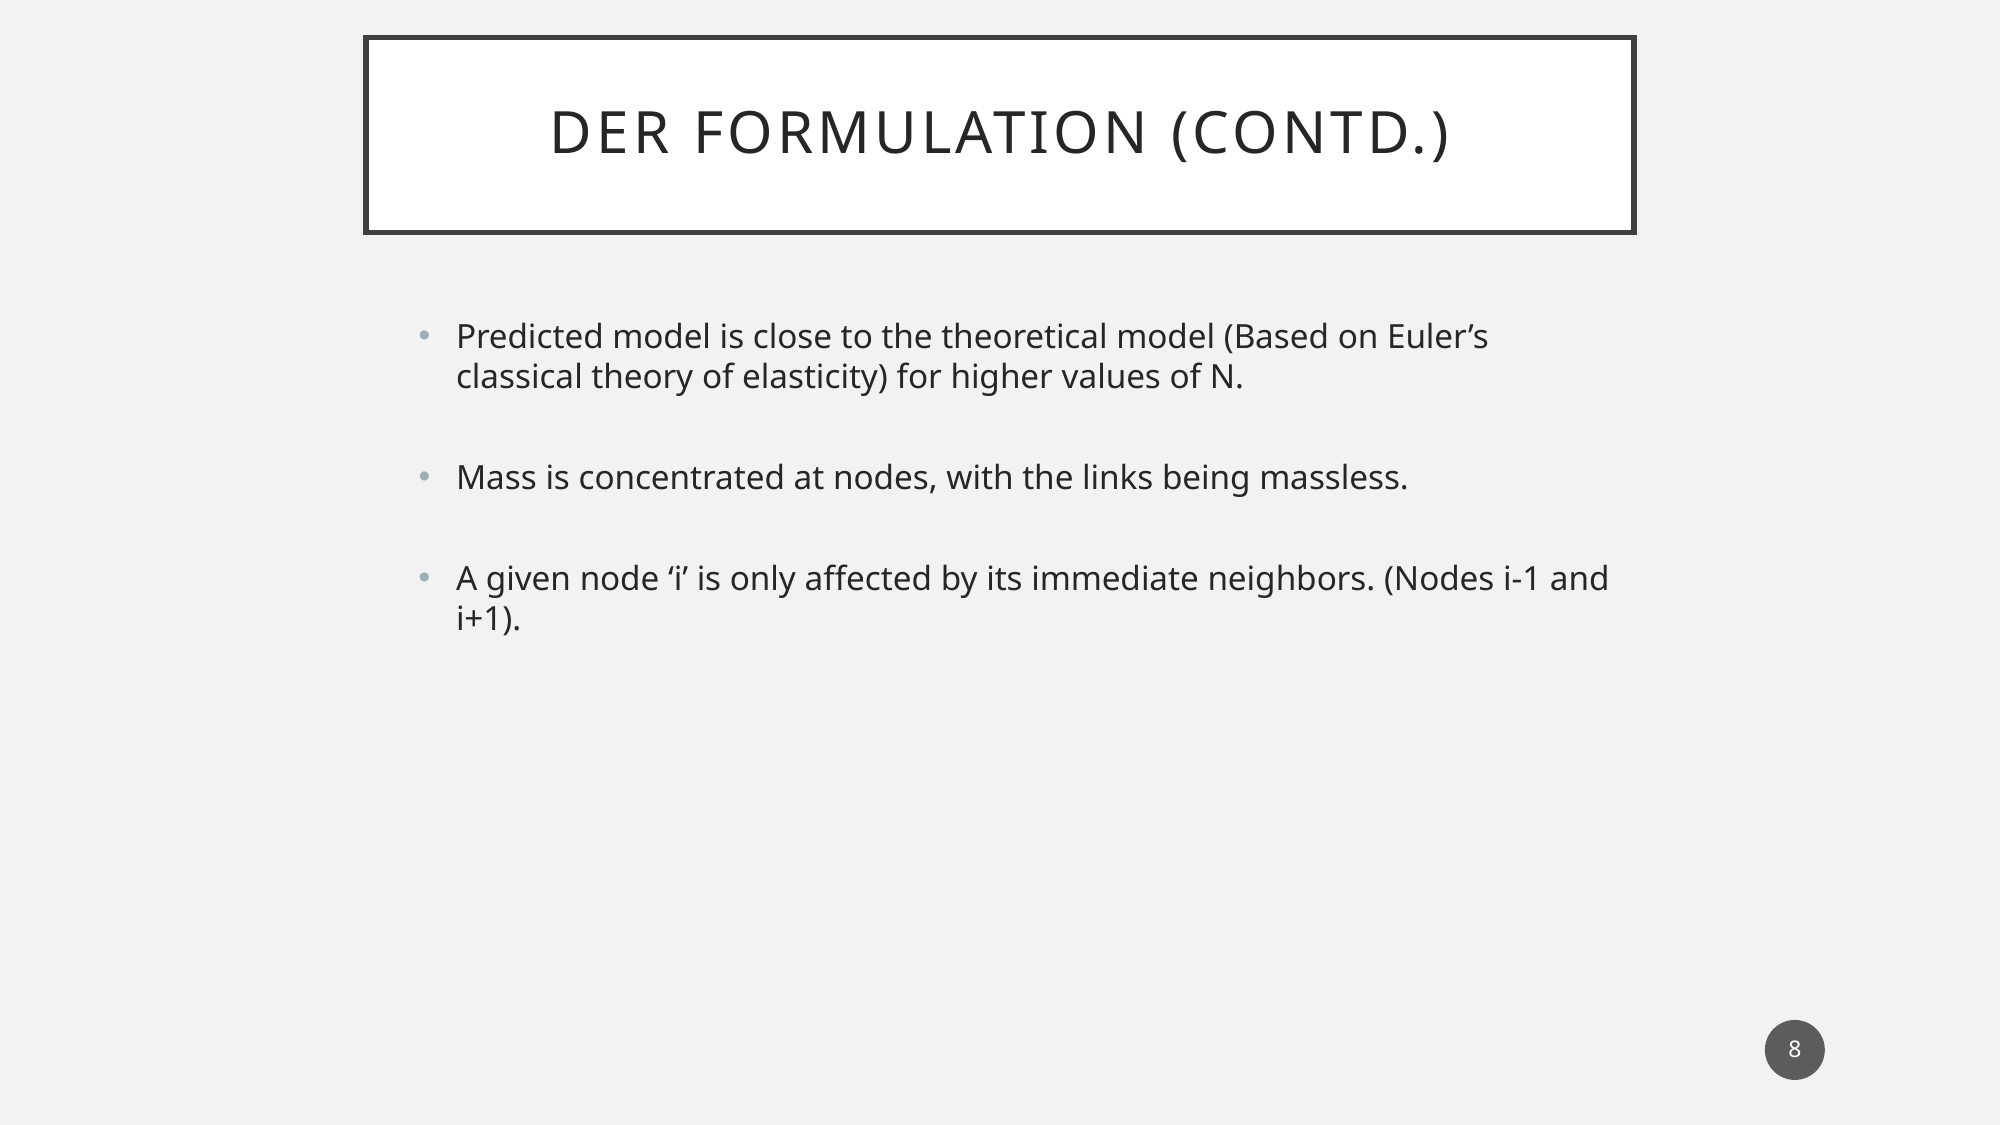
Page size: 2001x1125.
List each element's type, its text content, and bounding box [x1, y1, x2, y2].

title DER Formulation (Contd.) [363, 35, 1637, 235]
list Predicted model is close to the theoretical model (Based on Euler’s classical theory of elasticity) for higher values of N. Mass is concentrated at nodes, with the links being massless. A given node ‘i’ is only affected by its immediate neighbors. (Nodes i-1 and i+1). [366, 308, 1634, 817]
slide_number 8 [1764, 1019, 1825, 1080]
